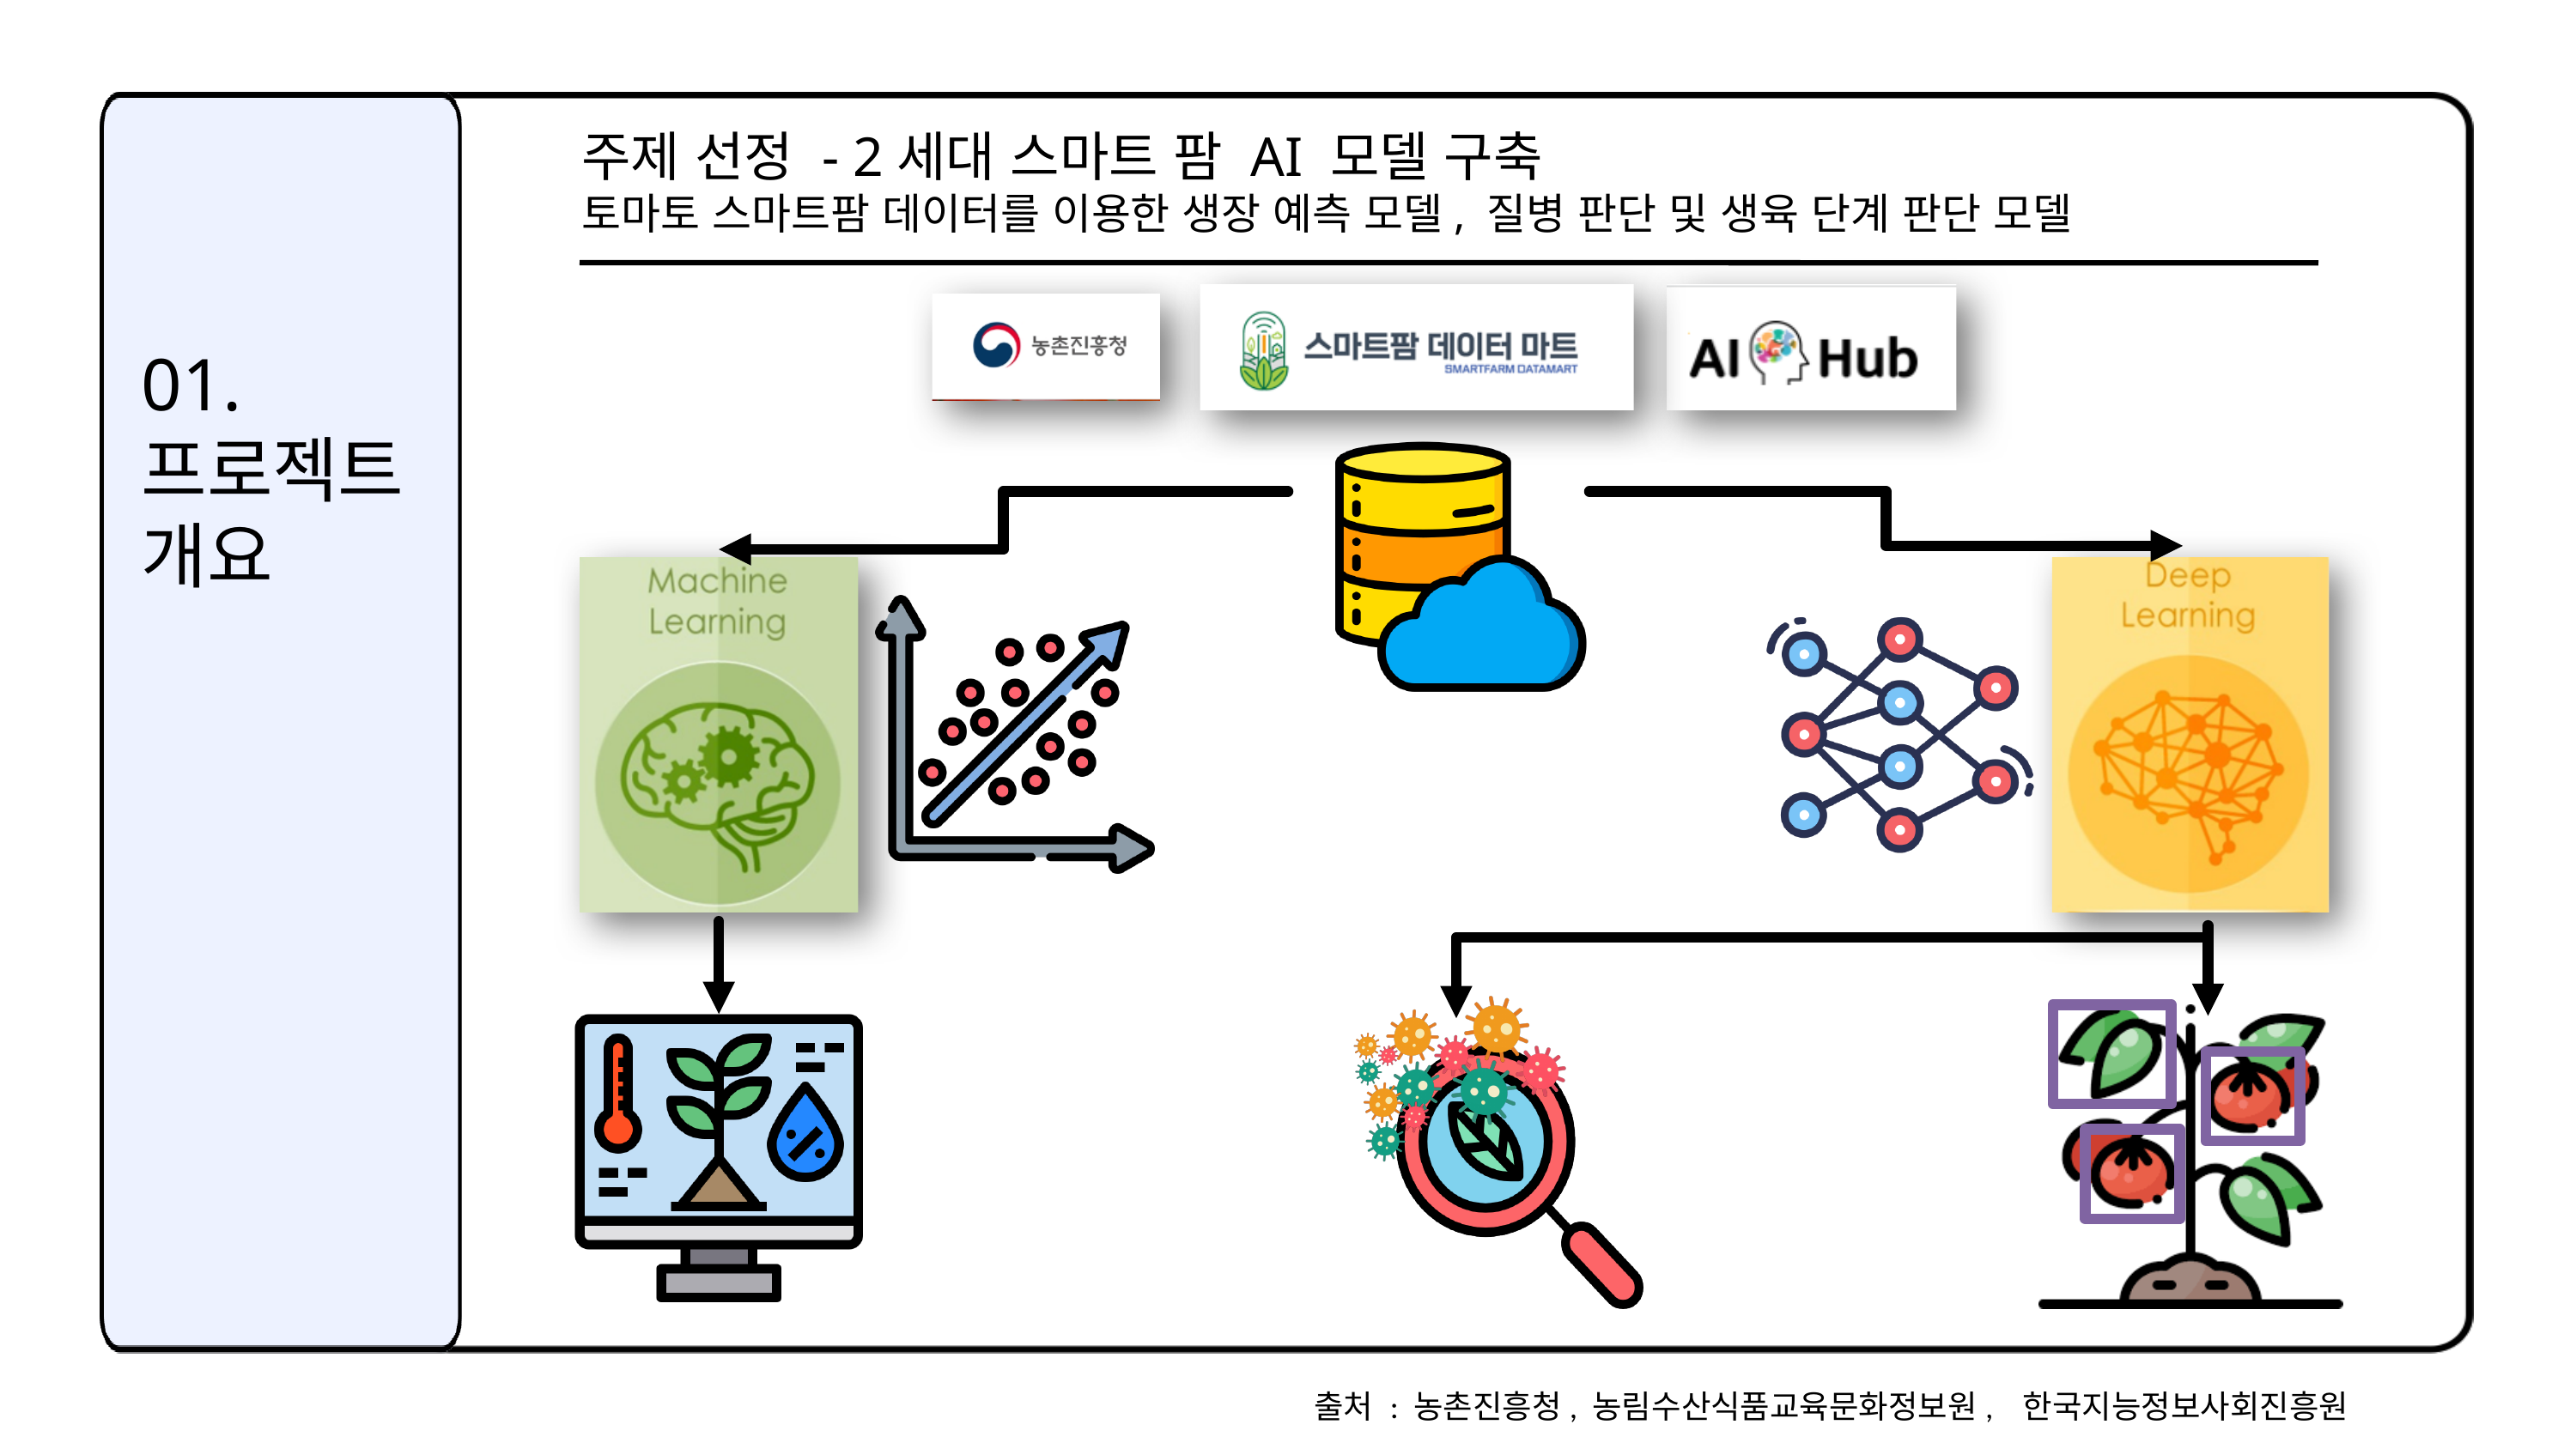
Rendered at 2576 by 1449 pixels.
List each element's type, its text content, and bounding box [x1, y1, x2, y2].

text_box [1589, 491, 2184, 546]
picture [579, 556, 859, 912]
picture [1666, 283, 1957, 410]
picture [1200, 283, 1634, 410]
picture [565, 1004, 873, 1313]
picture [2051, 556, 2330, 912]
picture [875, 594, 1155, 875]
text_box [2038, 1004, 2343, 1309]
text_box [718, 491, 1289, 550]
picture [1335, 439, 1590, 694]
picture [1759, 594, 2040, 875]
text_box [1455, 937, 2208, 1019]
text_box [462, 92, 2474, 1355]
picture [932, 294, 1161, 401]
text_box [1339, 1004, 1644, 1309]
text_box 출처 : 농촌진흥청, 농림수산식품교육문화정보원, 한국지능정보사회진흥원 [1072, 1380, 2361, 1432]
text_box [100, 92, 462, 1355]
